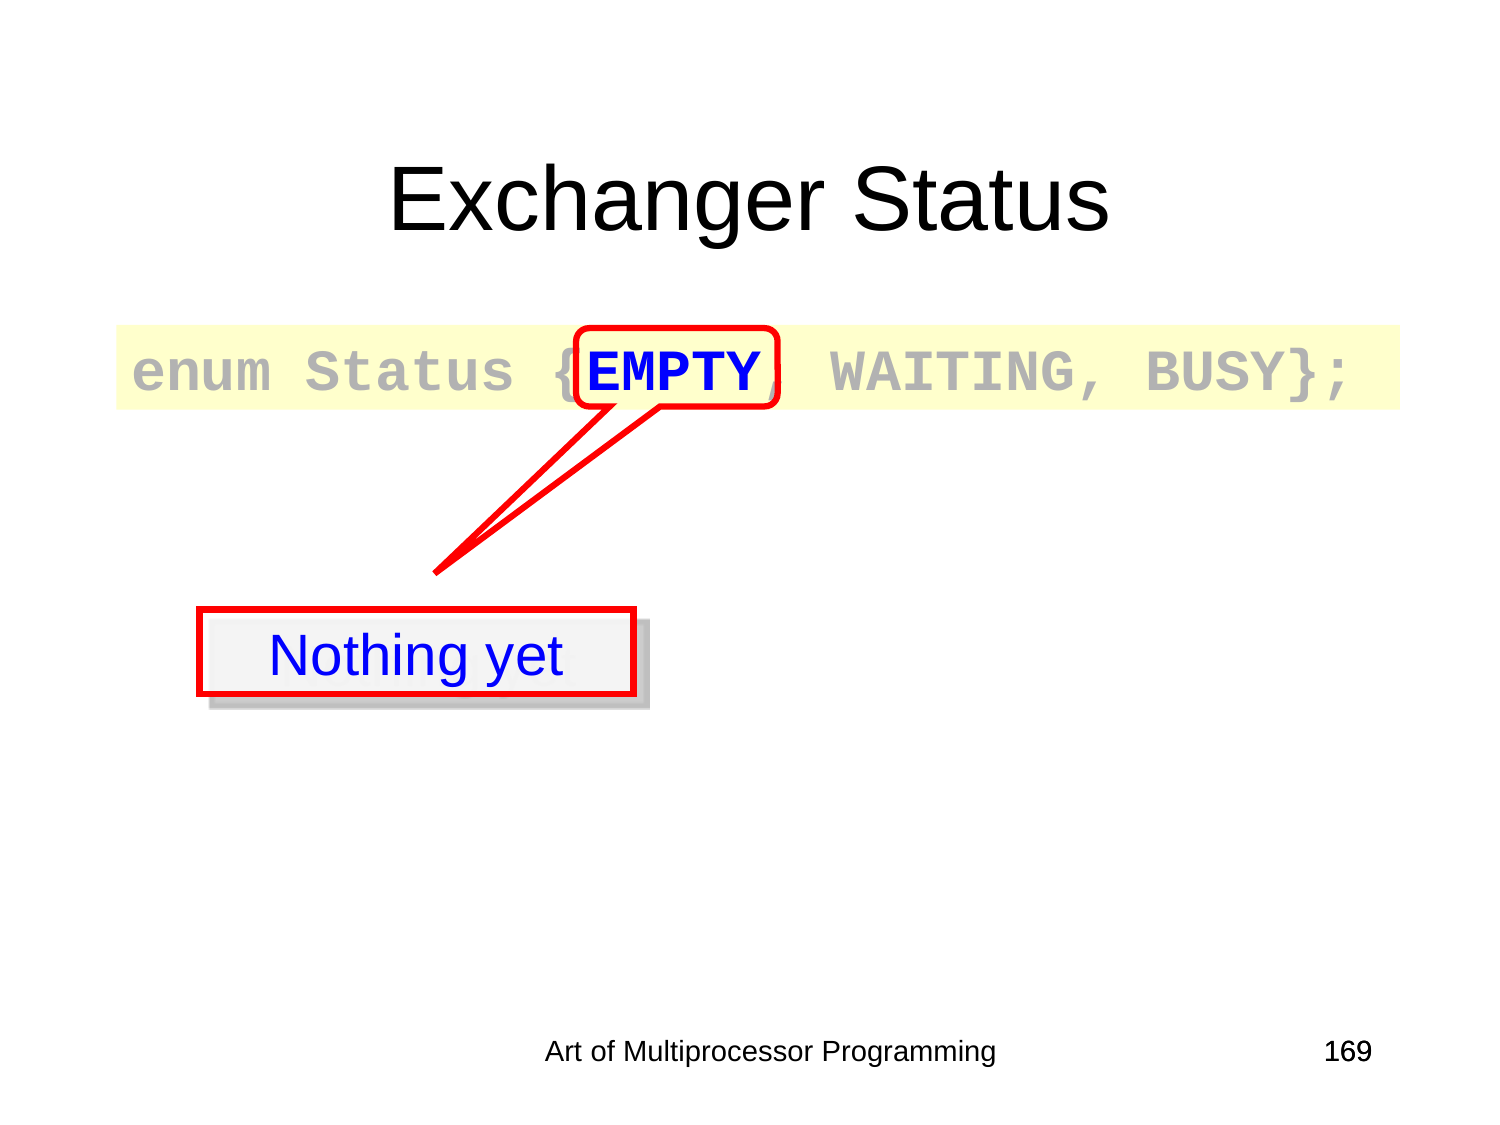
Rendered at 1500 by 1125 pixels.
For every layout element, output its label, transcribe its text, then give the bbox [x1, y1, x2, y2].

text_box Nothing yet [199, 609, 634, 695]
text_box enum Status {EMPTY, WAITING, BUSY}; [116, 324, 1400, 410]
text_box 169 [1074, 1024, 1388, 1100]
title Exchanger Status [112, 99, 1388, 288]
text_box [434, 328, 778, 574]
footer Art of Multiprocessor Programming [512, 1024, 1030, 1101]
